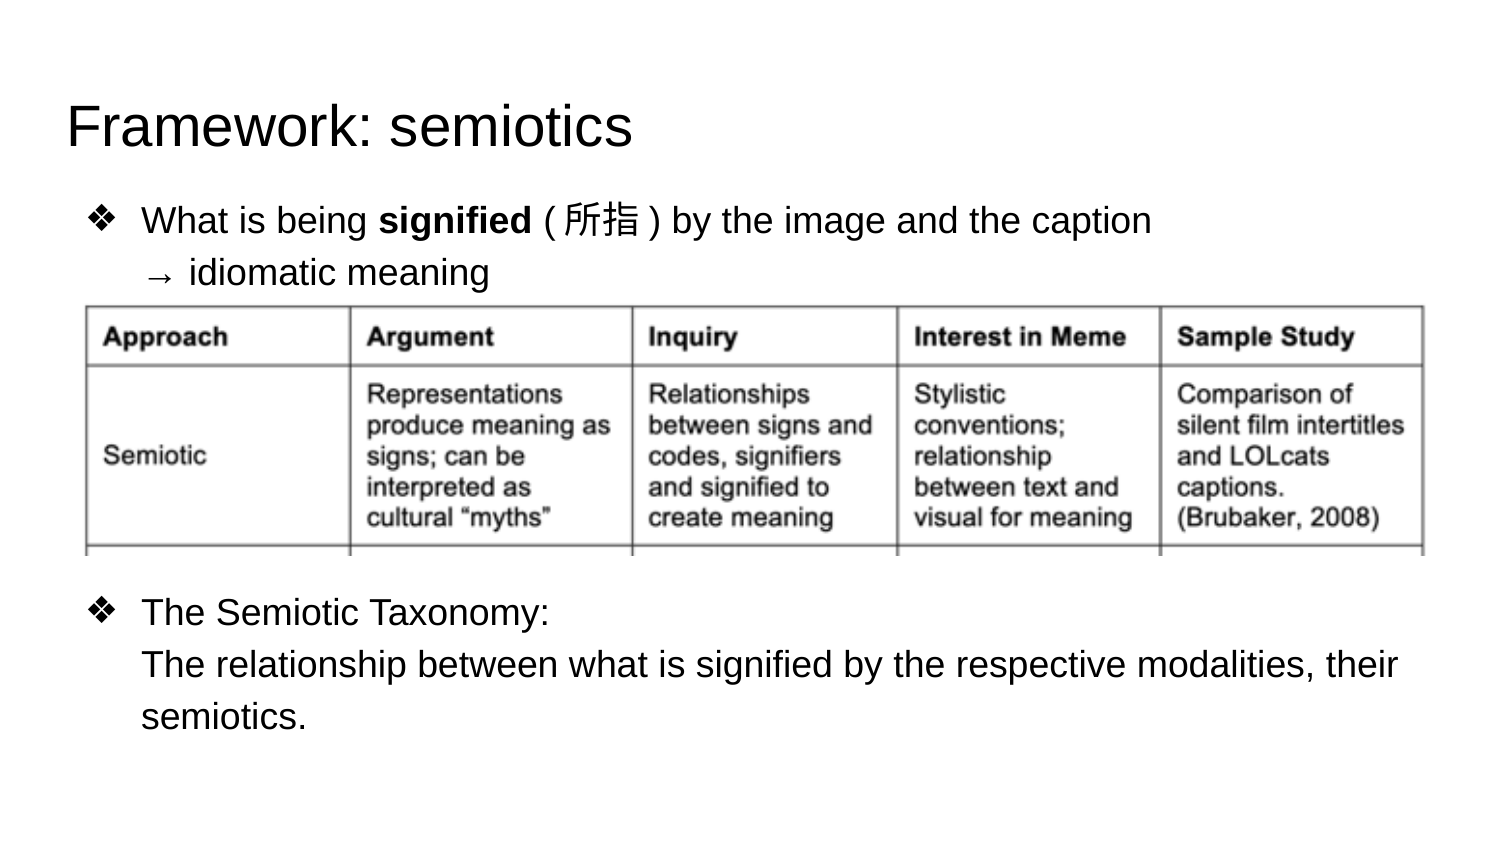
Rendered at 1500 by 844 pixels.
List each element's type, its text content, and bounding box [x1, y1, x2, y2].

list What is being signified (所指) by the image and the caption → idiomatic meaning The Semiotic Taxonomy: The relationship between what is signified by the respective modalities, their semiotics. [51, 174, 1449, 822]
title Framework: semiotics [51, 72, 1449, 167]
picture [78, 302, 1450, 556]
